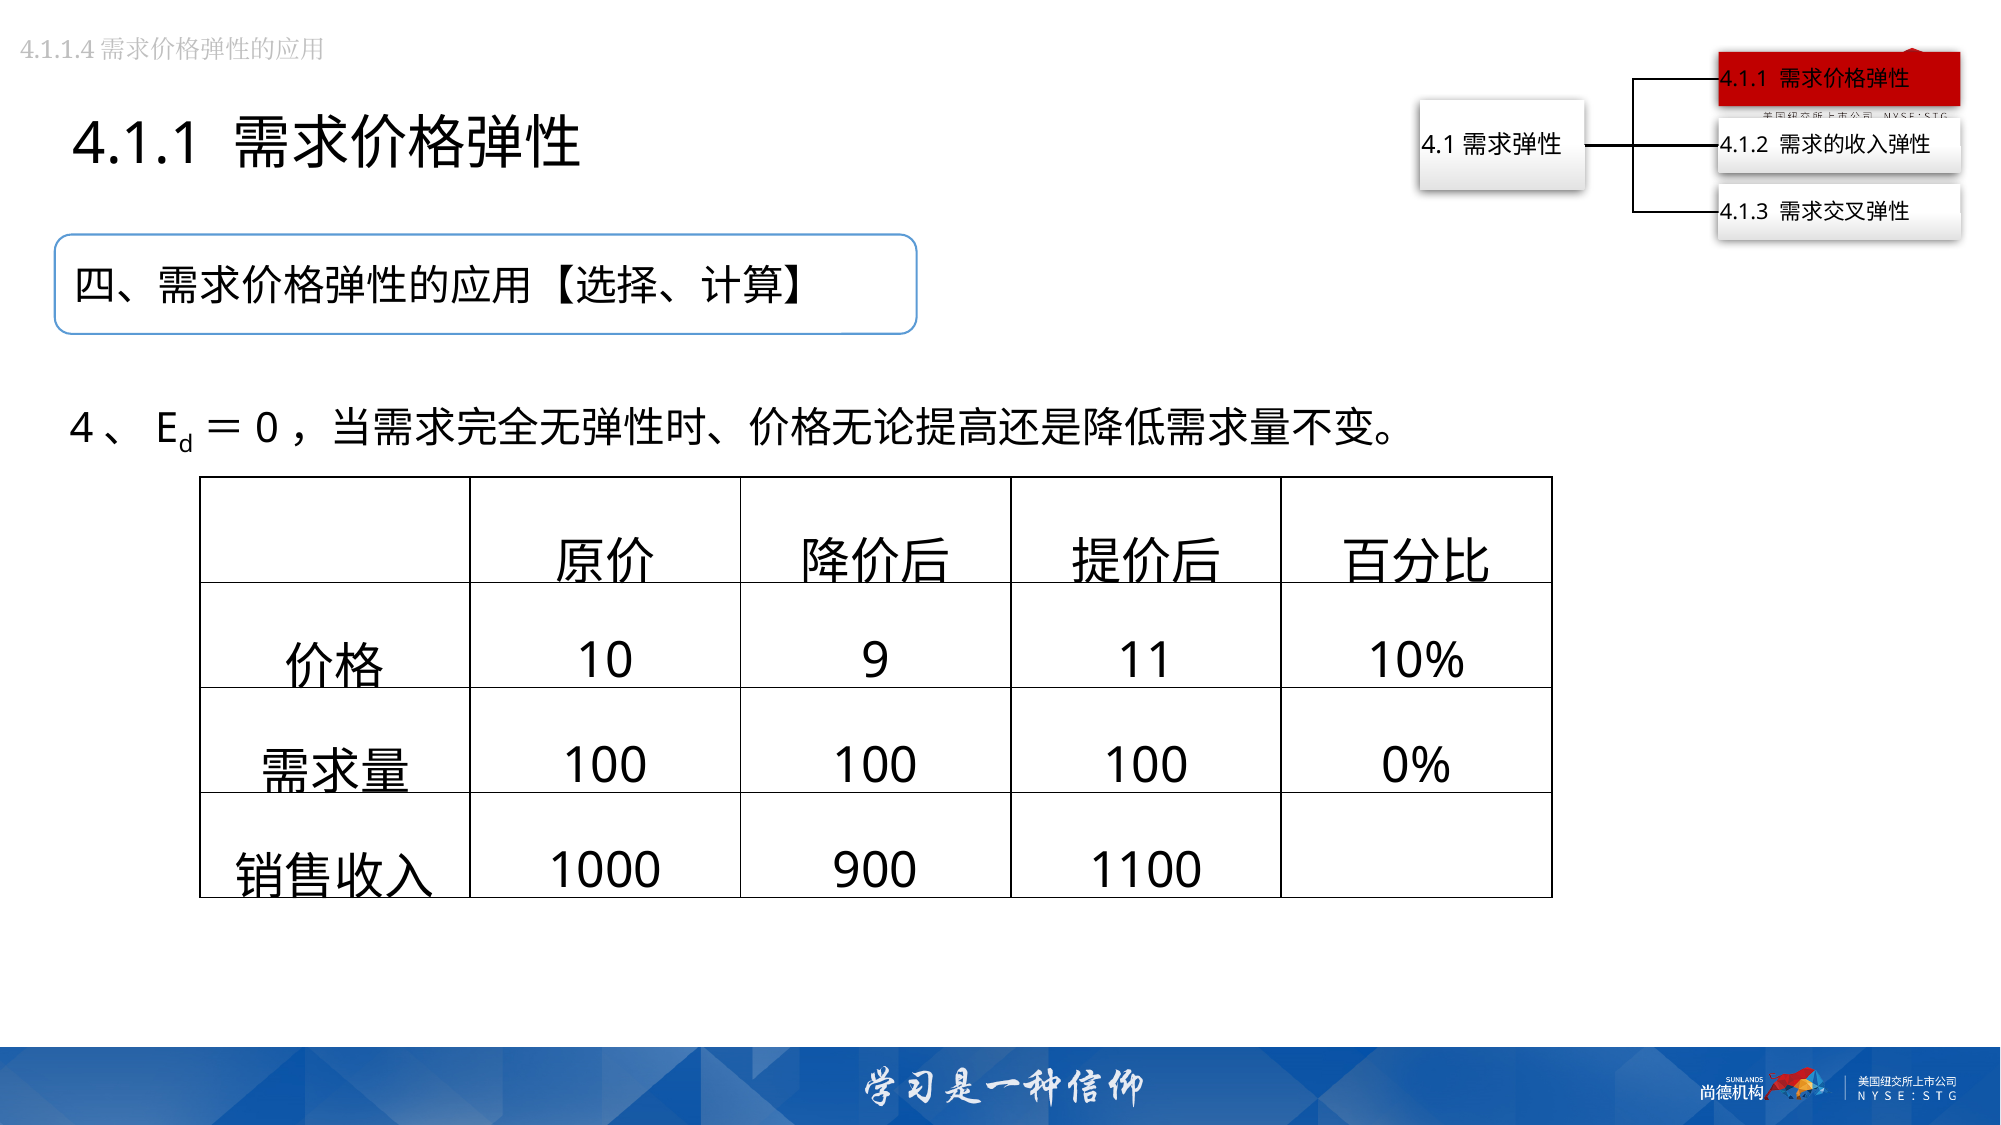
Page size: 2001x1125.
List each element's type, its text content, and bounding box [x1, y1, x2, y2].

table_cell 销售收入 [201, 793, 469, 897]
table_cell 0% [1282, 688, 1551, 792]
table_header 百分比 [1282, 478, 1551, 582]
table_header 原价 [471, 478, 740, 582]
table_cell 需求量 [201, 688, 469, 792]
table_header 提价后 [1012, 478, 1280, 582]
table_cell [1282, 793, 1551, 897]
table_cell 价格 [201, 583, 469, 687]
table_cell 1000 [471, 793, 740, 897]
text_box 4.1.1 需求价格弹性 [54, 95, 837, 184]
picture [0, 1047, 2001, 1125]
text_box 四、需求价格弹性的应用【选择、计算】 [53, 233, 918, 335]
table_cell 1100 [1012, 793, 1280, 897]
text_box 4、Ed＝0，当需求完全无弹性时、价格无论提高还是降低需求量不变。 [54, 364, 1964, 465]
table_cell 11 [1012, 583, 1280, 687]
table_cell 10% [1282, 583, 1551, 687]
table_header [201, 478, 469, 582]
table_cell 9 [741, 583, 1010, 687]
text_box 4.1.1.4需求价格弹性的应用 [5, 25, 341, 71]
table_cell 900 [741, 793, 1010, 897]
table_cell 10 [471, 583, 740, 687]
table_cell 100 [741, 688, 1010, 792]
table_header 降价后 [741, 478, 1010, 582]
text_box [1405, 16, 2000, 275]
table_cell 100 [471, 688, 740, 792]
table_cell 100 [1012, 688, 1280, 792]
